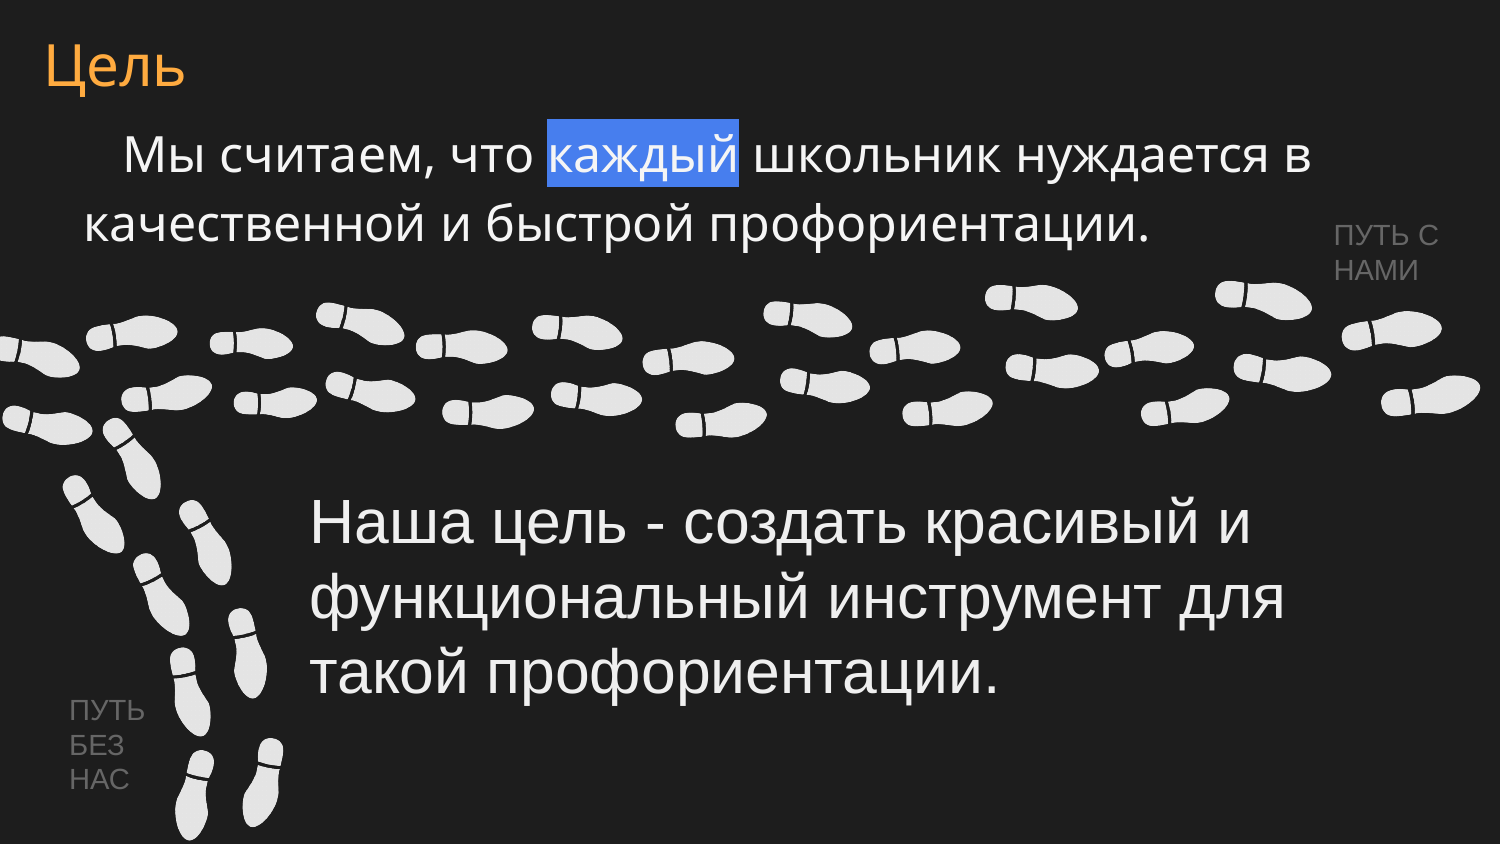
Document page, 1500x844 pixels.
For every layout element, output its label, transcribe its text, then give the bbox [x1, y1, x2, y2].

list Мы считаем, что каждый школьник нуждается в качественной и быстрой профориентации. [68, 98, 1500, 285]
picture [0, 304, 290, 844]
text_box Наша цель - создать красивый и функциональный инструмент для такой профориентации. [294, 466, 1475, 716]
text_box ПУТЬ С НАМИ [1318, 201, 1485, 294]
picture [209, 271, 1485, 452]
title Цель [28, 12, 208, 107]
text_box ПУТЬ БЕЗ НАС [54, 675, 172, 795]
